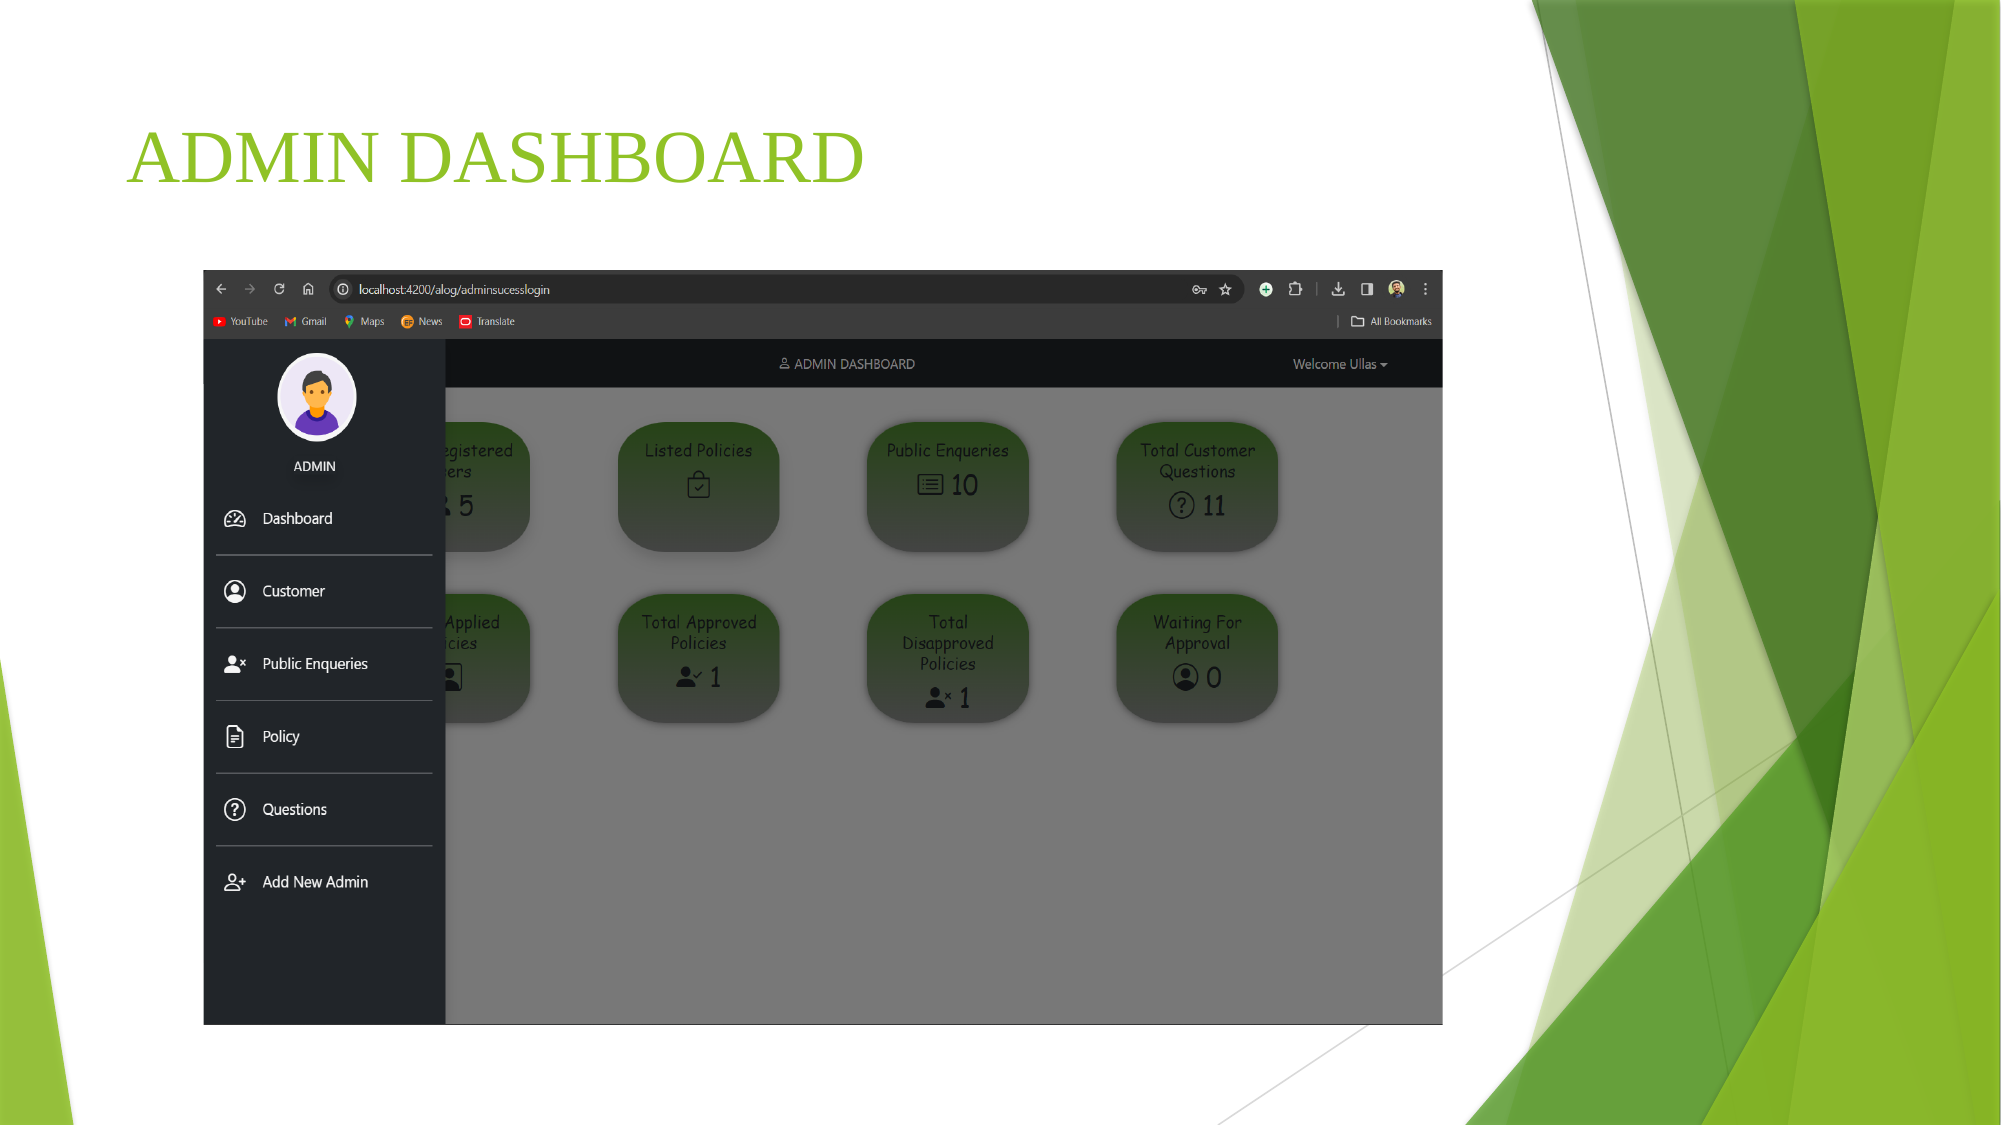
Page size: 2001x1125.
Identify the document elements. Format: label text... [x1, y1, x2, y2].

picture [202, 269, 1444, 1026]
title ADMIN DASHBOARD [111, 99, 1522, 317]
